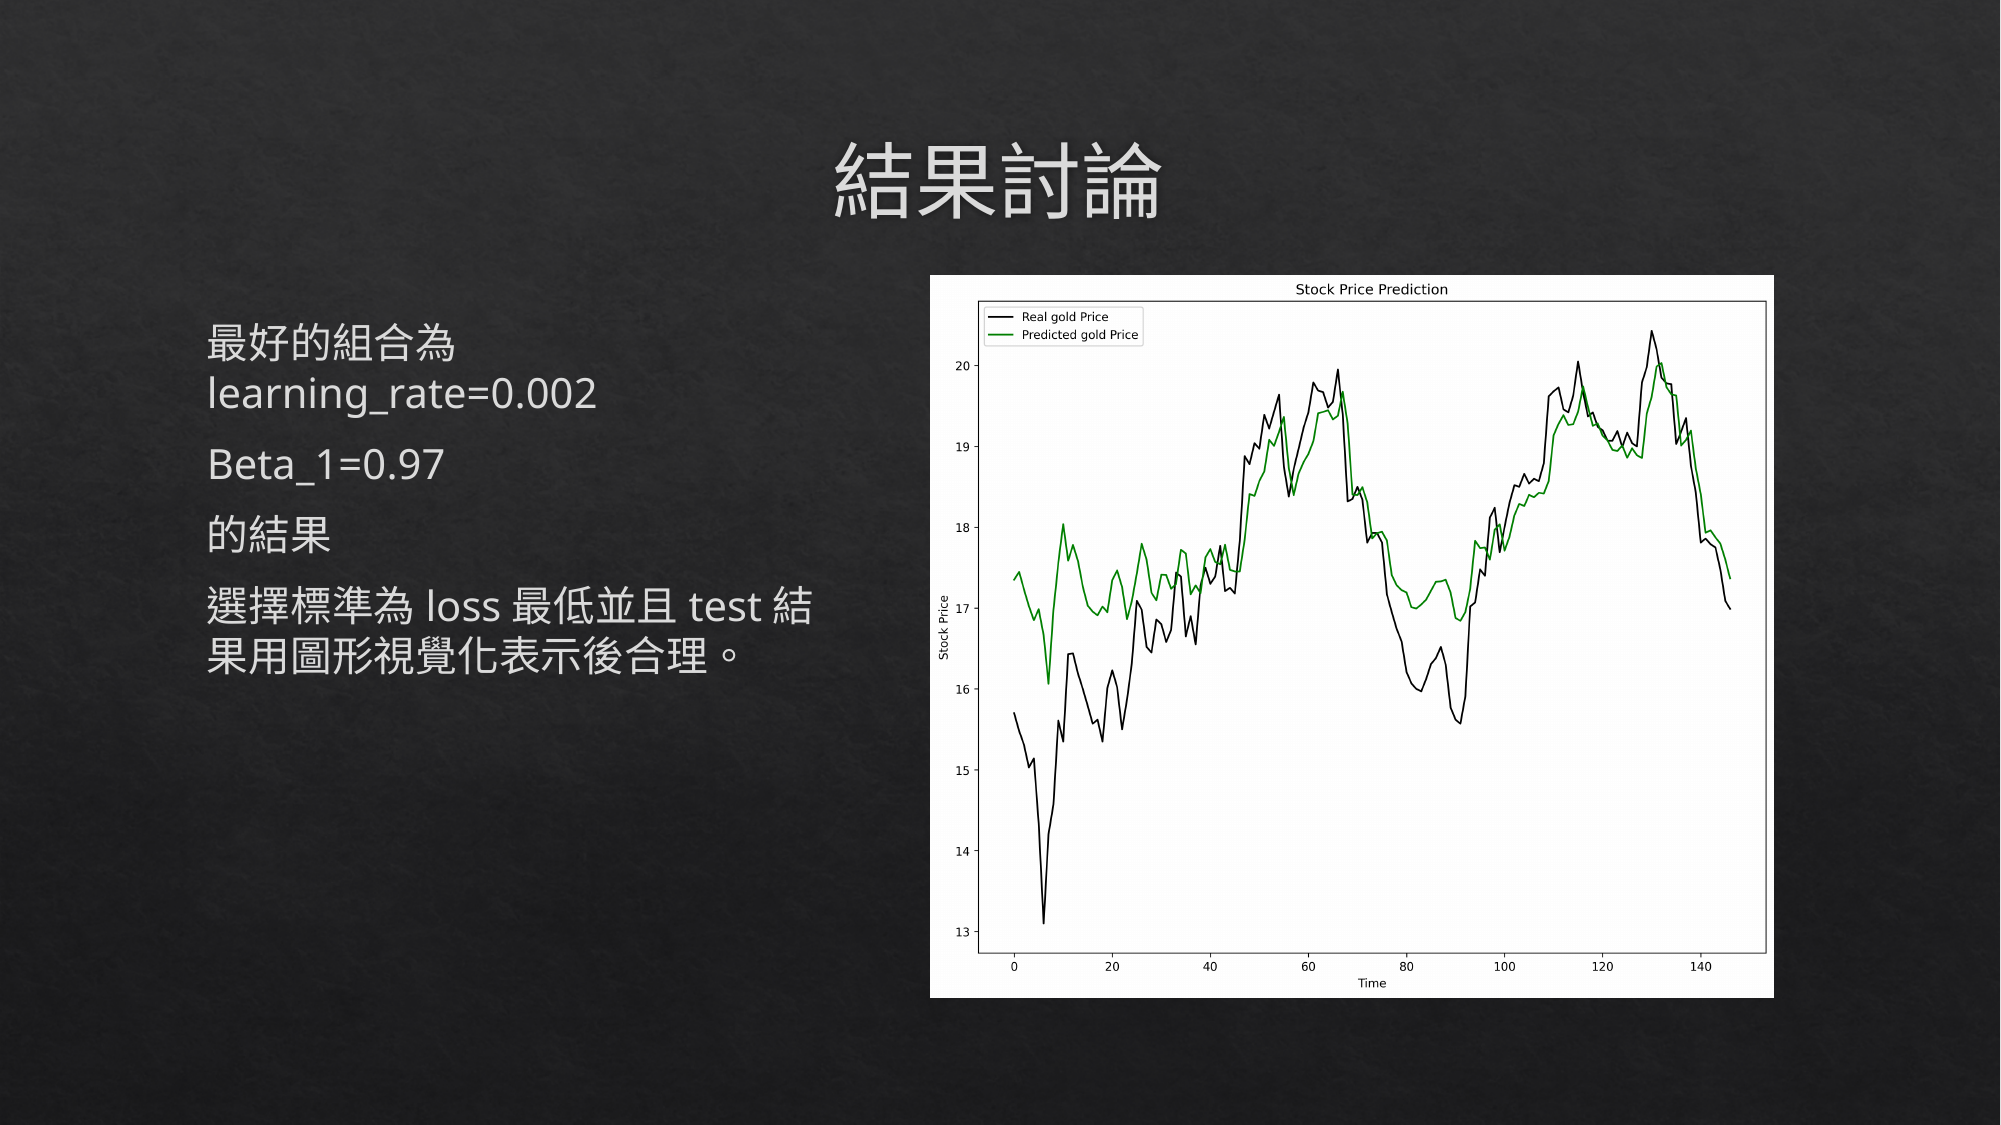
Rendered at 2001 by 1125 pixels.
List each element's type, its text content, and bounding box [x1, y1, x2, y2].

title 結果討論 [149, 99, 1849, 260]
picture [930, 275, 1774, 999]
text_box 最好的組合為 learning_rate=0.002 Beta_1=0.97 的結果 選擇標準為loss最低並且test結果用圖形視覺化表示後合理。 [186, 309, 840, 758]
